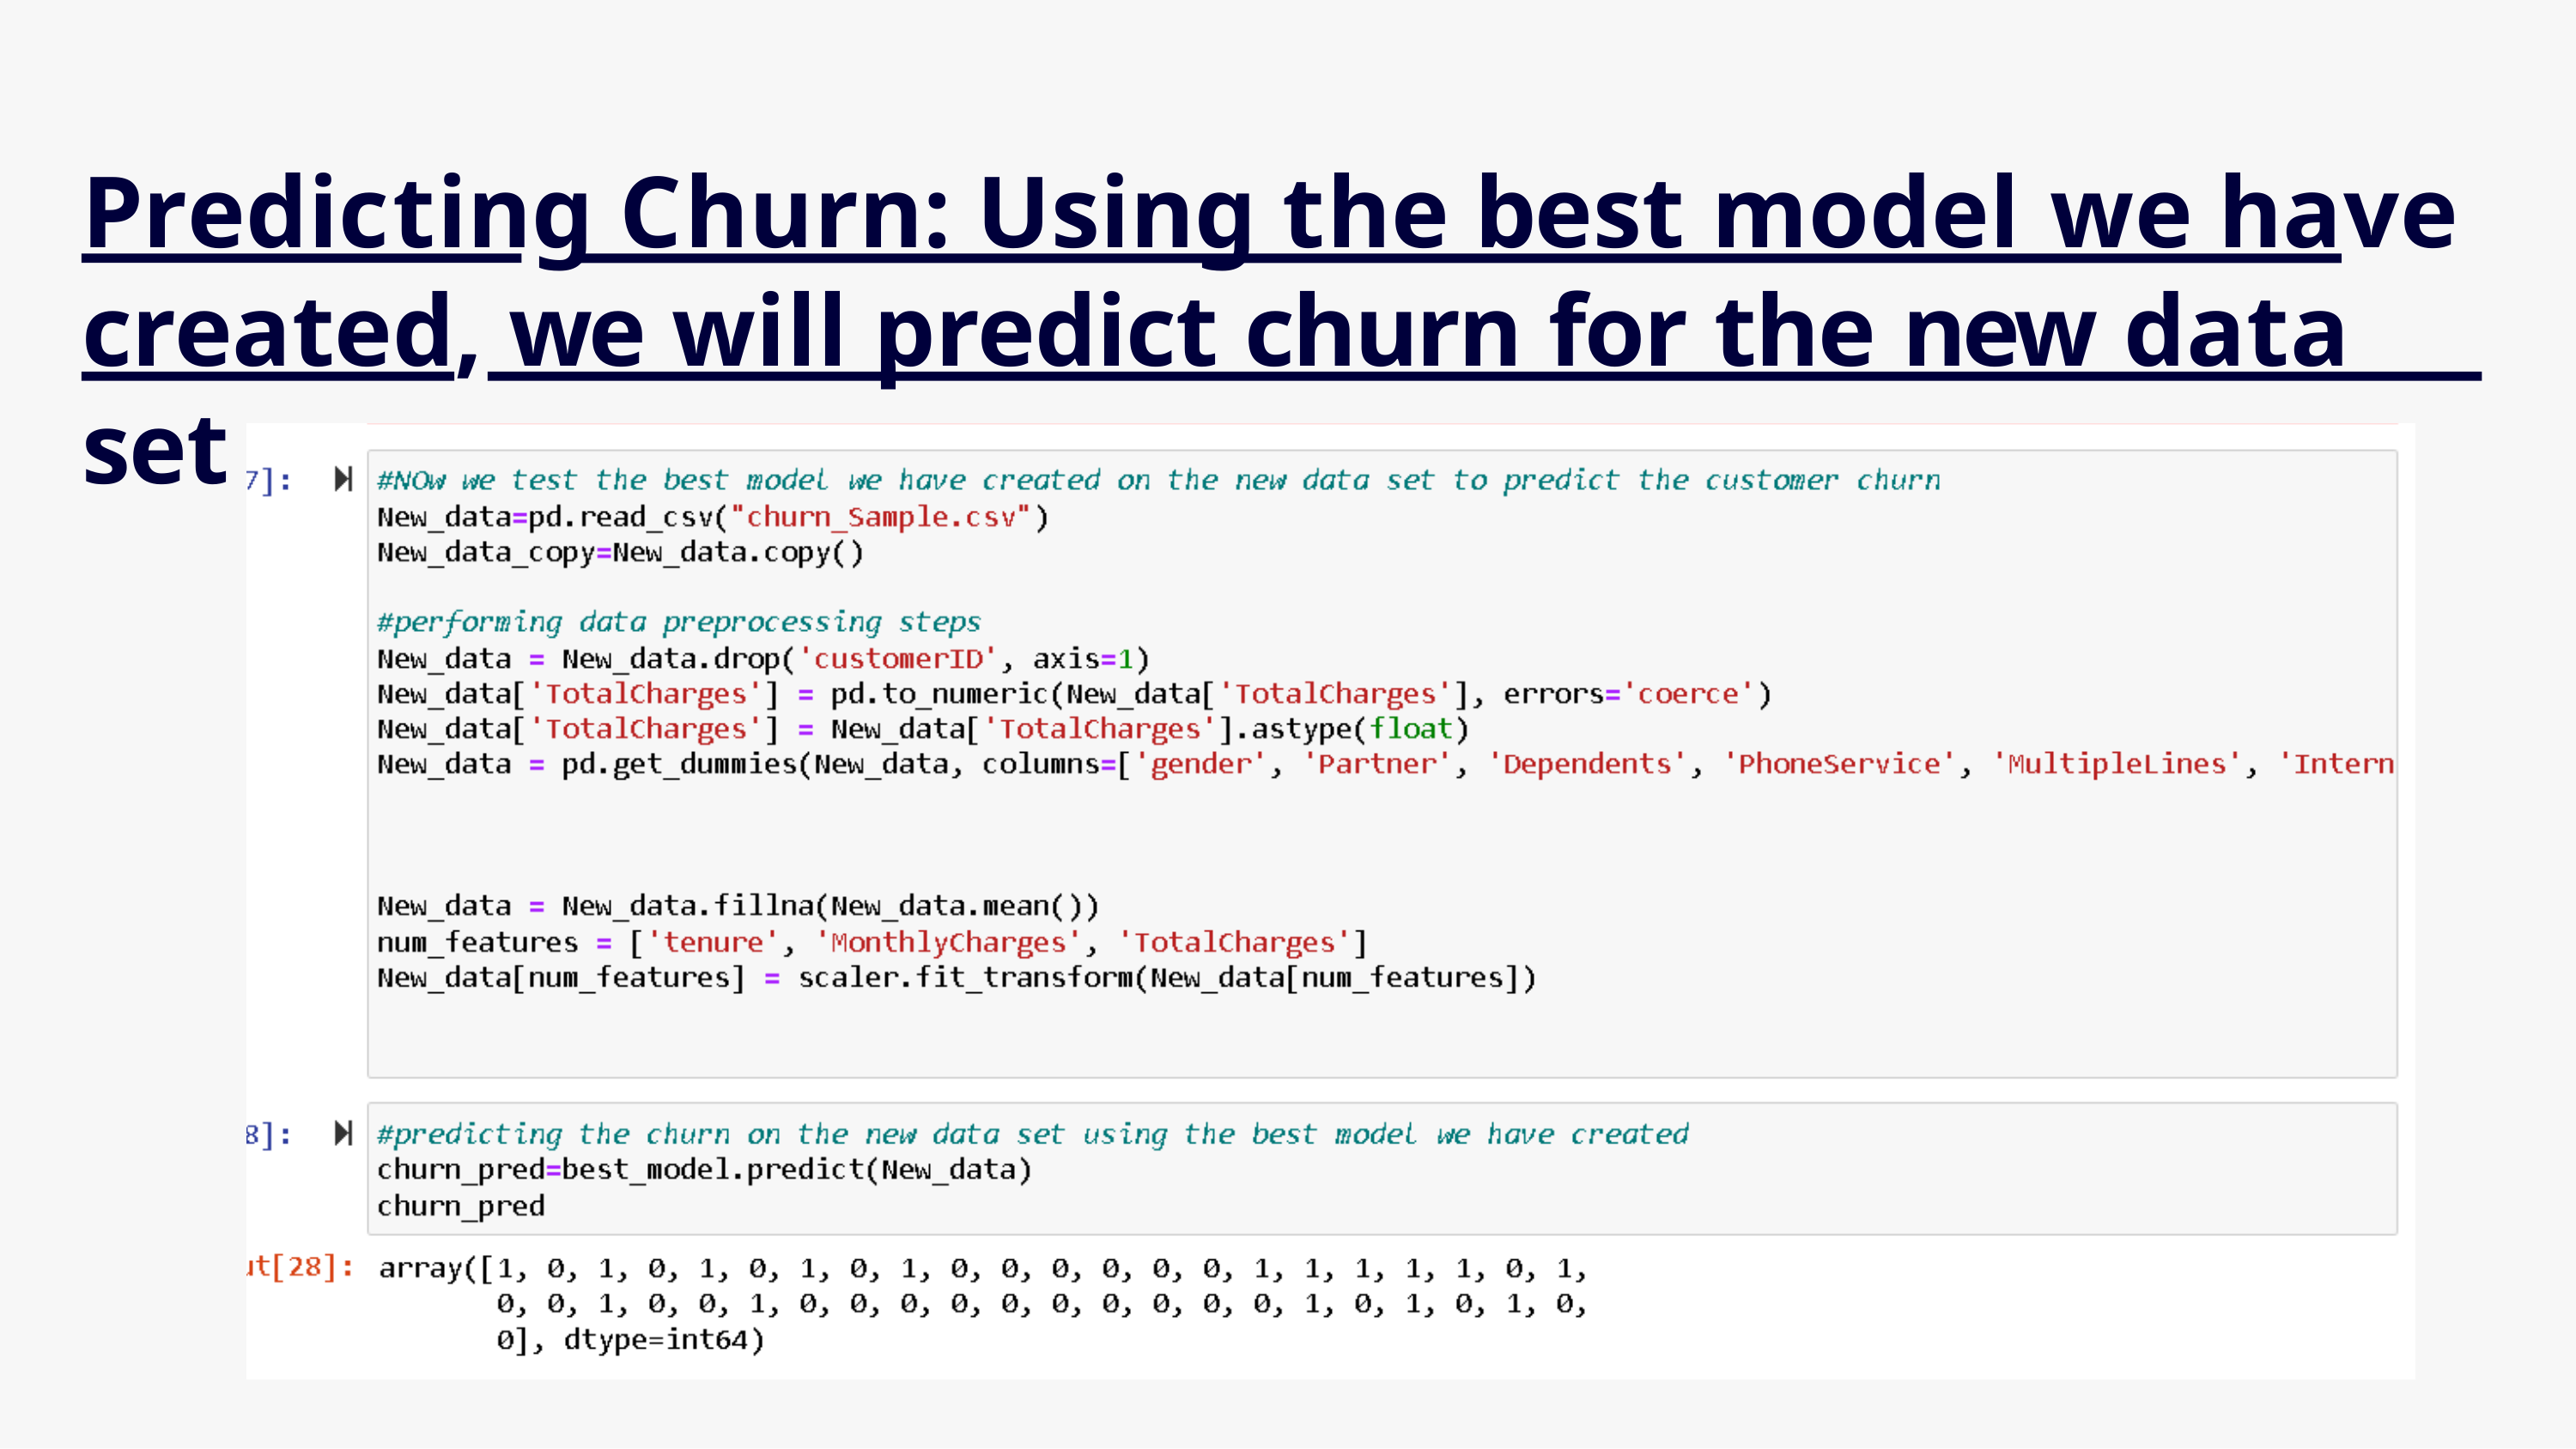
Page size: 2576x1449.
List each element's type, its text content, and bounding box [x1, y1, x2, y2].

text_box [0, 0, 2576, 1449]
title Predicting Churn: Using the best model we have created, we will predict churn for the new data set [79, 148, 2484, 504]
picture [246, 423, 2415, 1379]
